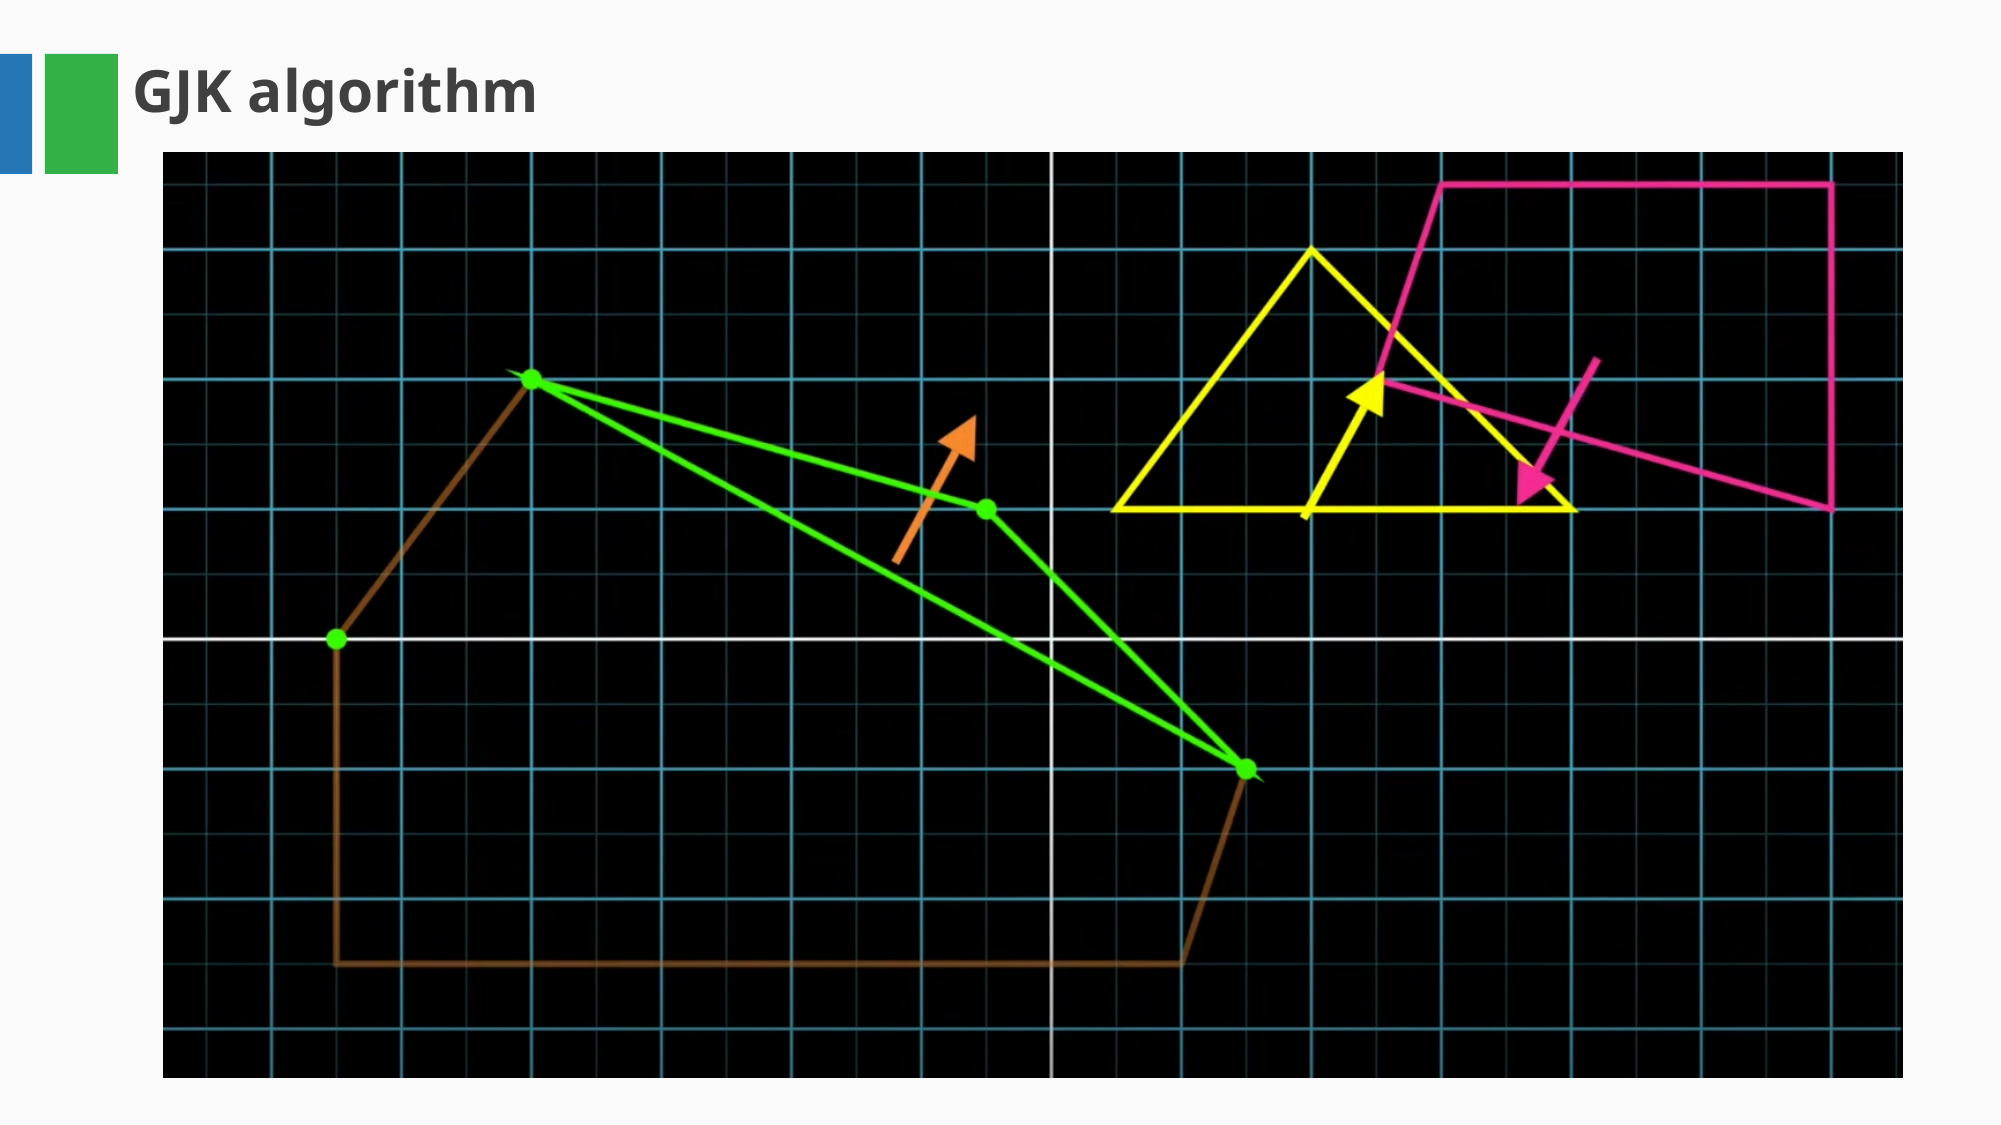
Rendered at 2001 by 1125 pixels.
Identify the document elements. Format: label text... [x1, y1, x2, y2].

text_box [0, 53, 33, 175]
text_box GJK algorithm [117, 46, 876, 132]
text_box [44, 53, 119, 175]
picture [163, 152, 1903, 1079]
